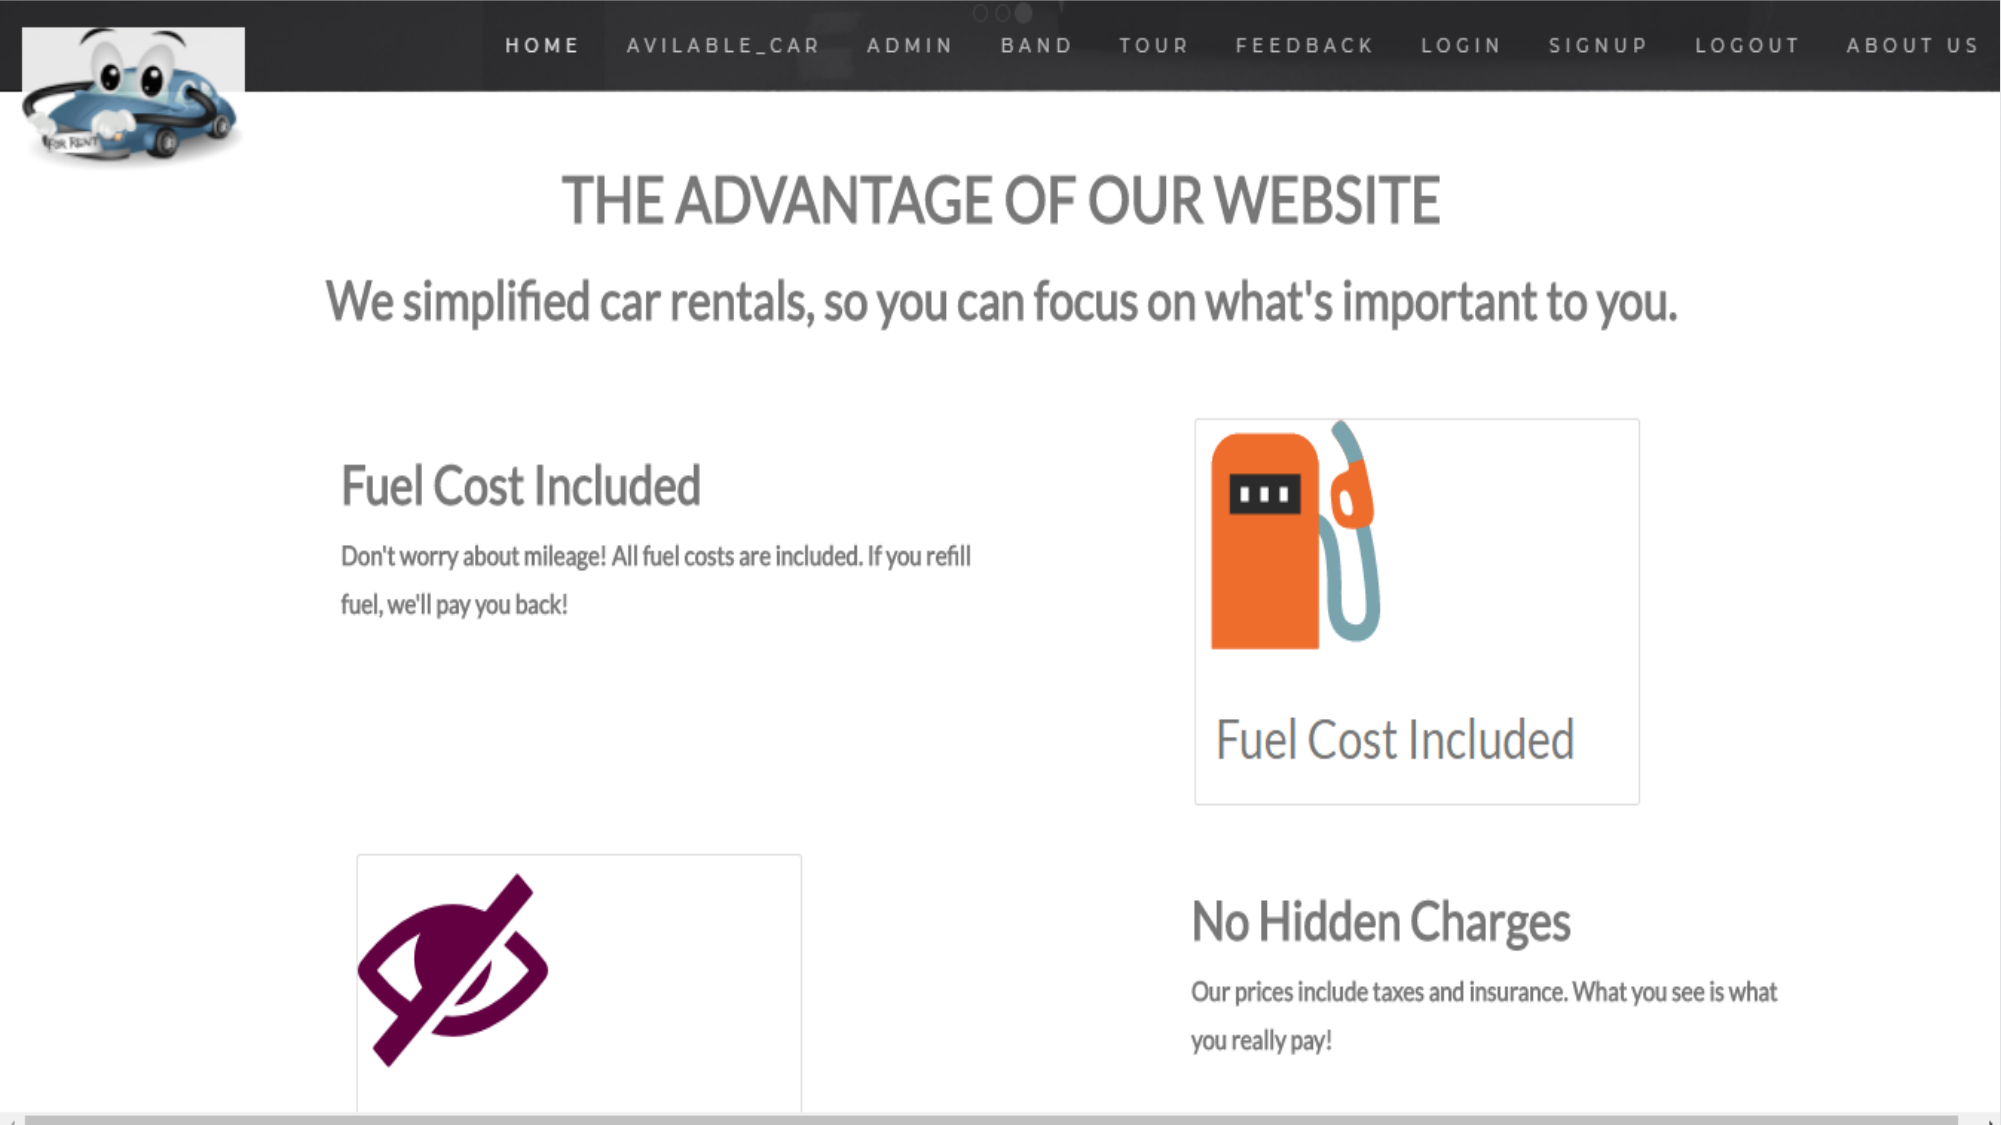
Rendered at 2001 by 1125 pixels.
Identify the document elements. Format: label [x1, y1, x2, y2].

list [0, 0, 2000, 1125]
